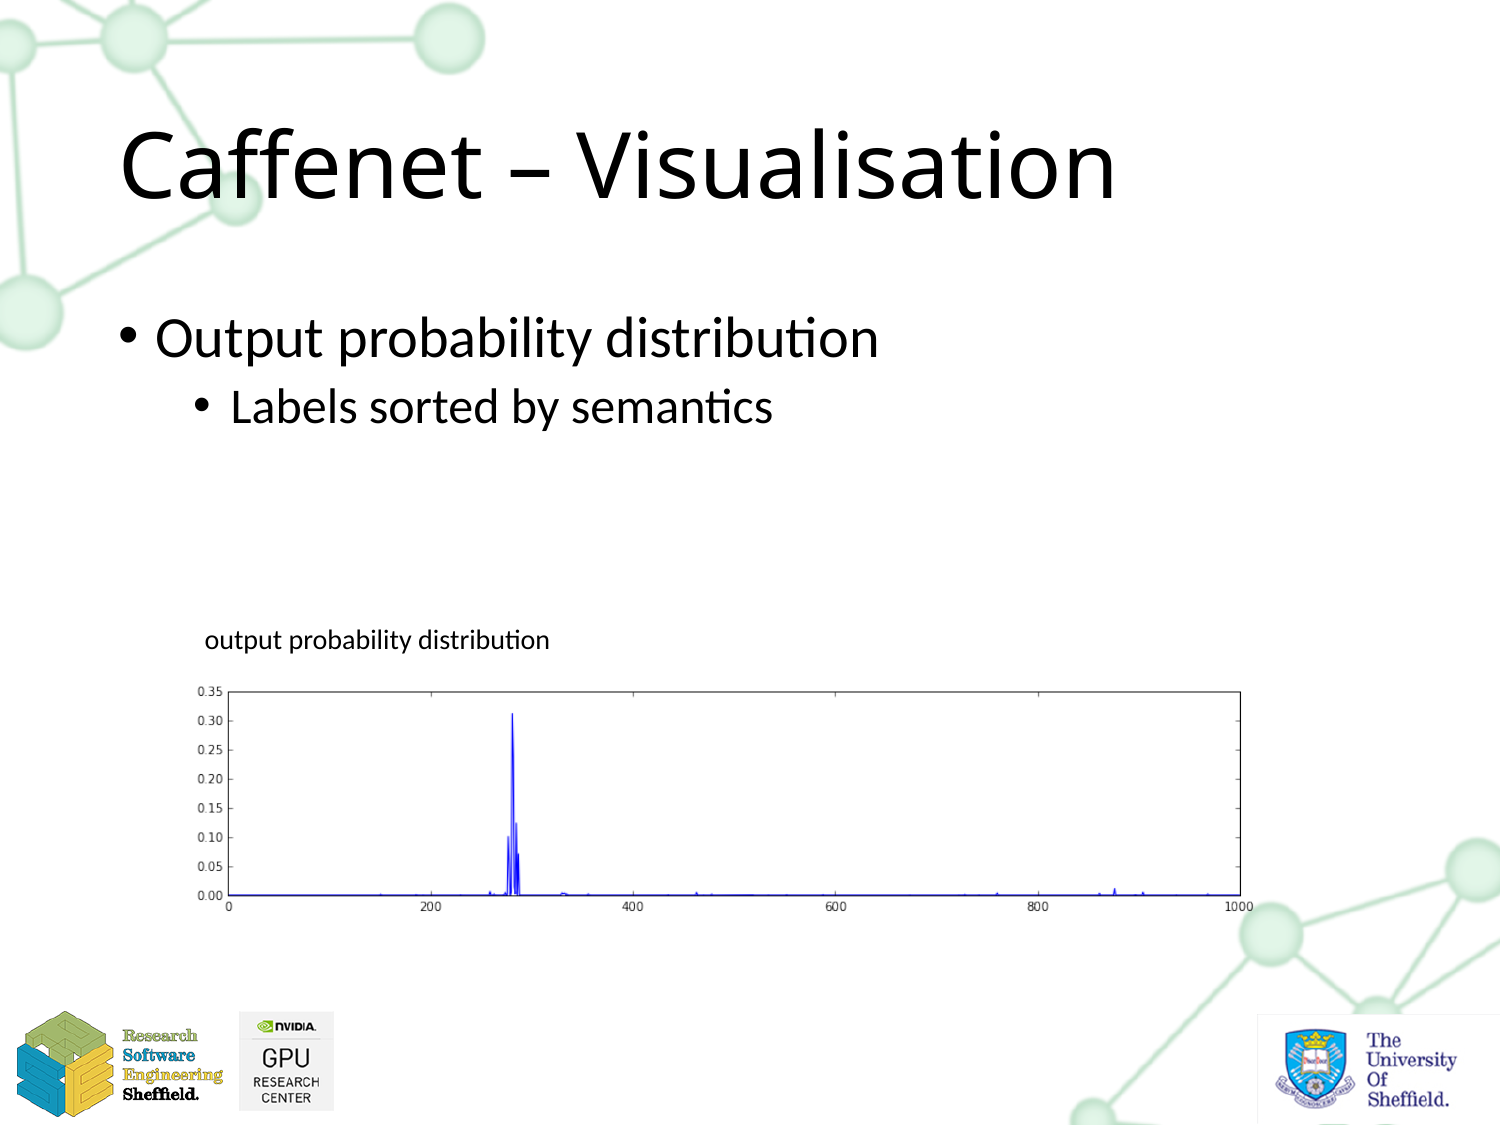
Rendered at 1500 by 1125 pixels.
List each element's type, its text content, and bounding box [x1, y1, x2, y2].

list Output probability distribution Labels sorted by semantics [103, 299, 1397, 1014]
picture [0, 0, 1500, 1125]
text_box output probability distribution [189, 613, 566, 663]
title Caffenet – Visualisation [103, 59, 1397, 278]
